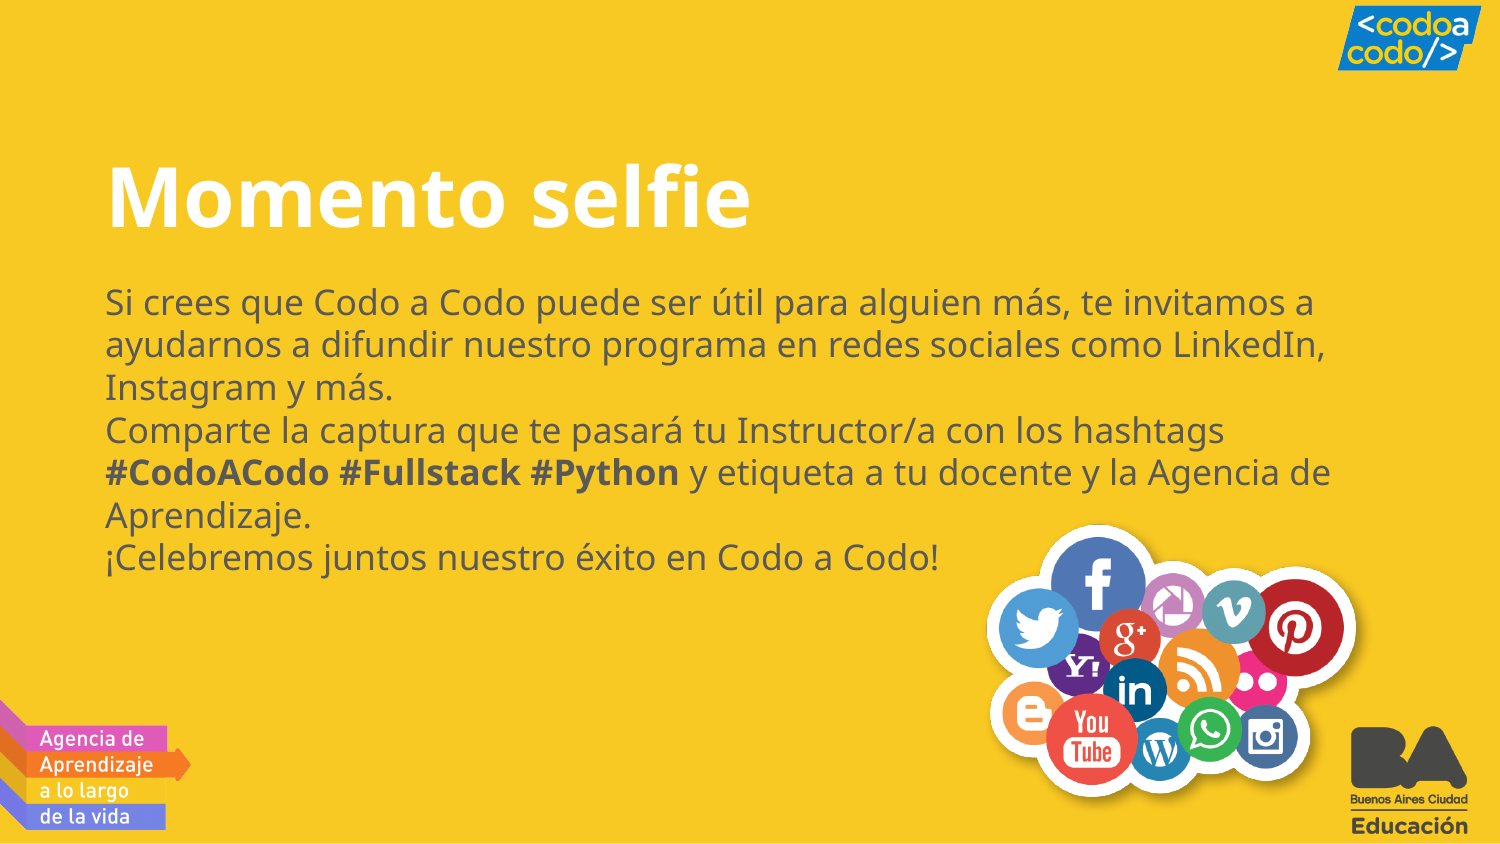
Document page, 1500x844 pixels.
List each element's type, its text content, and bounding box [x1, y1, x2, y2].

subtitle Si crees que Codo a Codo puede ser útil para alguien más, te invitamos a ayudarnos a difundir nuestro programa en redes sociales como LinkedIn, Instagram y más. Comparte la captura que te pasará tu Instructor/a con los hashtags #CodoACodo #Fullstack #Python y etiqueta a tu docente y la Agencia de Aprendizaje. ¡Celebremos juntos nuestro éxito en Codo a Codo! [90, 264, 1410, 700]
picture [1410, 5, 1482, 71]
title Momento selfie [90, 1, 1410, 259]
picture [0, 699, 191, 830]
picture [979, 517, 1500, 844]
